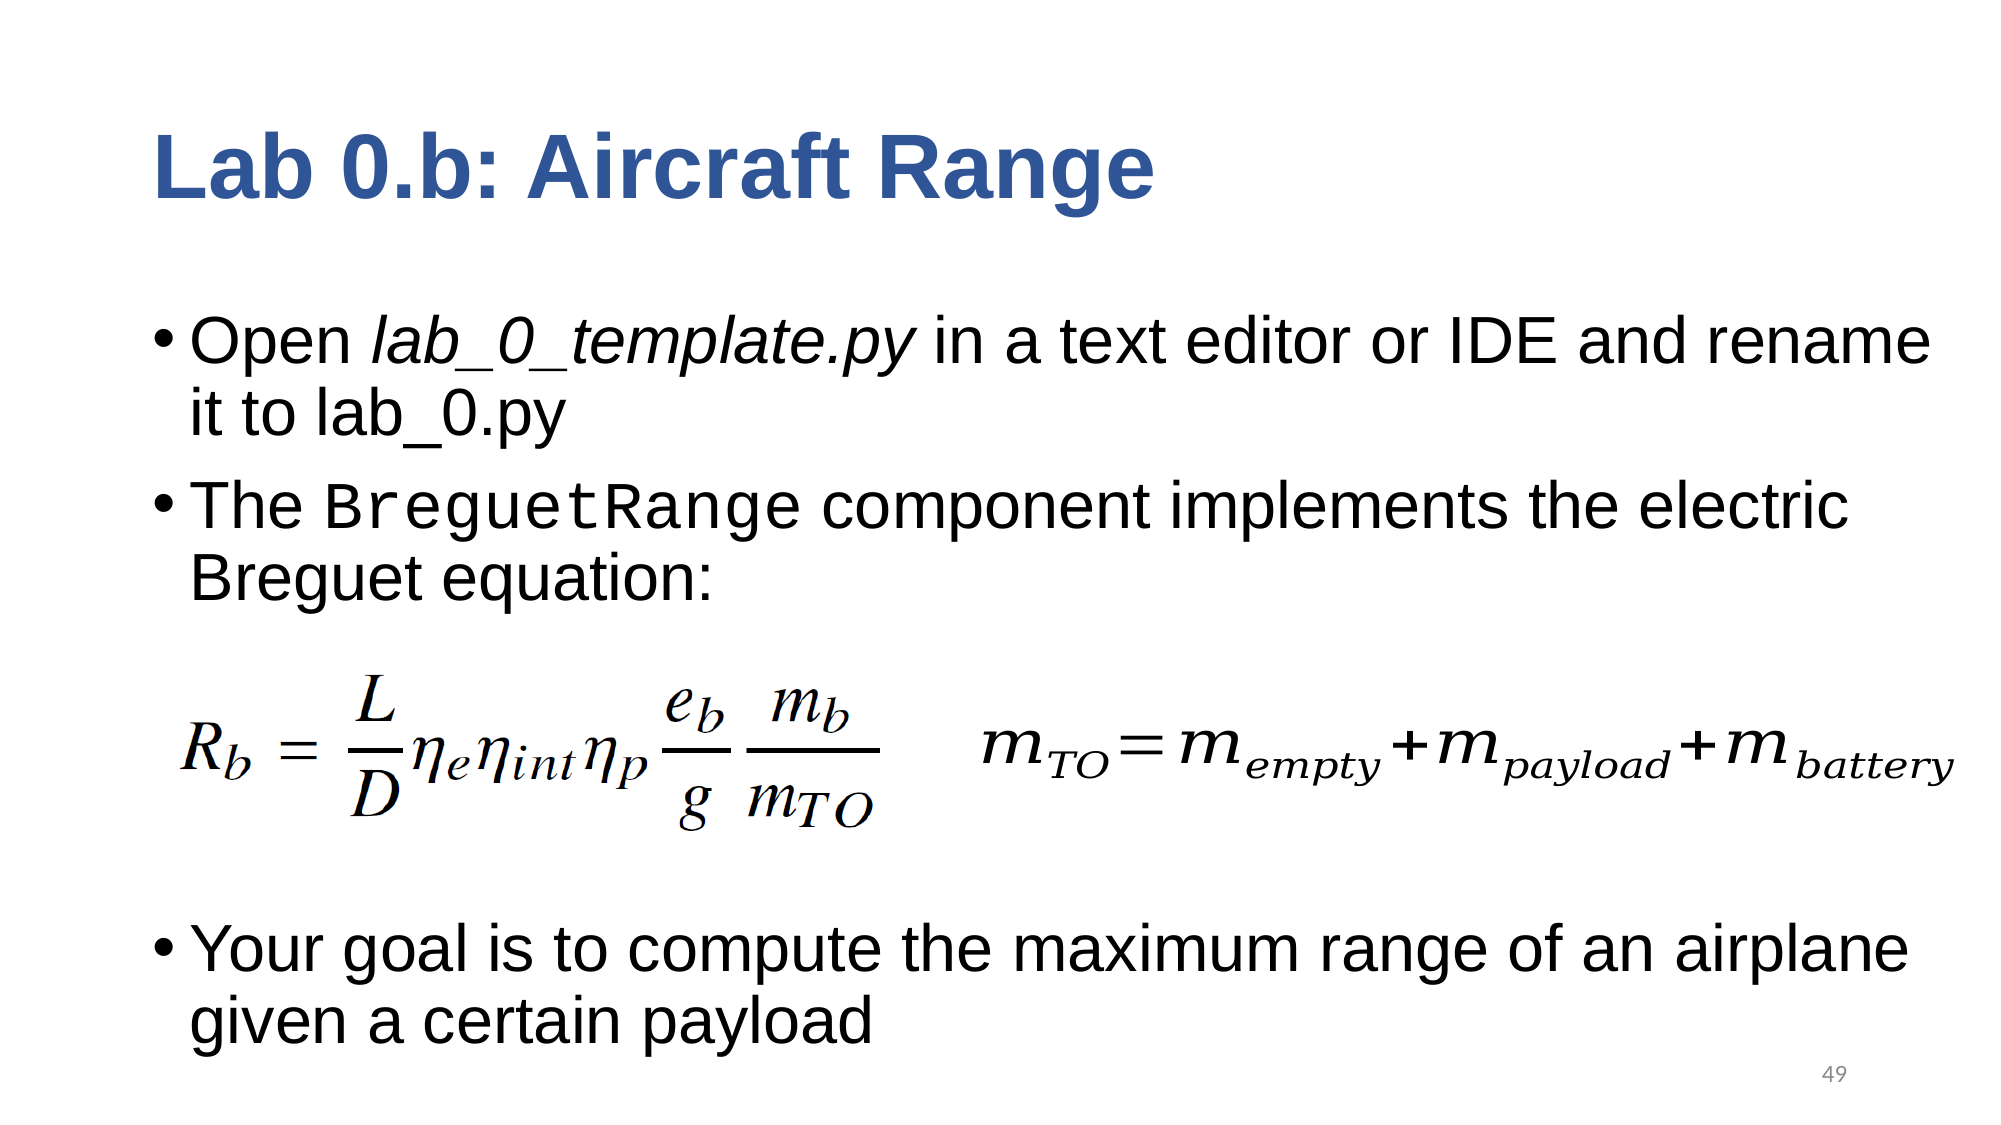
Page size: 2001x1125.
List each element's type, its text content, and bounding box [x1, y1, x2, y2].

list Open lab_0_template.py in a text editor or IDE and rename it to lab_0.py The BreguetRange component implements the electric Breguet equation: Your goal is to compute the maximum range of an airplane given a certain payload [137, 298, 1975, 1078]
slide_number 49 [1412, 1042, 1863, 1103]
picture [163, 664, 890, 851]
title Lab 0.b: Aircraft Range [137, 59, 1863, 278]
